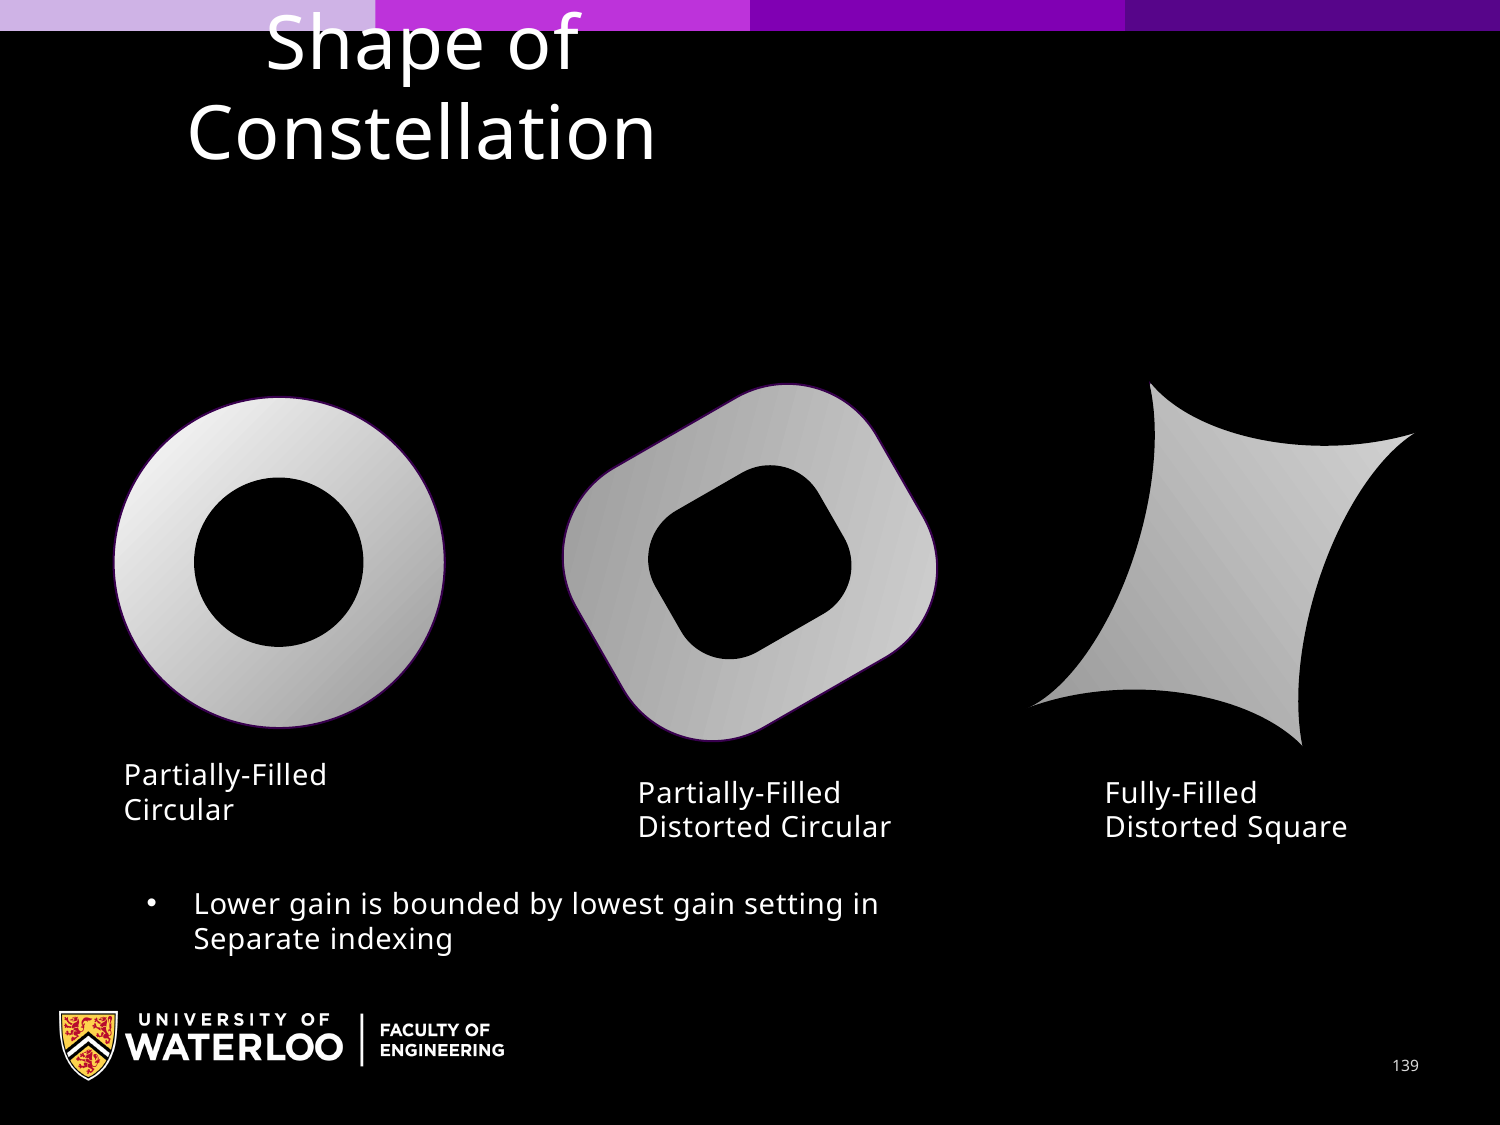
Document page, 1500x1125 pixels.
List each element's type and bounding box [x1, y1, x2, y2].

picture [0, 966, 563, 1125]
text_box [45, 83, 816, 183]
text_box [112, 395, 446, 730]
text_box [940, 230, 1500, 906]
slide_number [1371, 1046, 1440, 1088]
text_box [637, 778, 932, 852]
text_box [146, 890, 986, 963]
text_box [561, 382, 939, 743]
text_box [123, 761, 461, 834]
